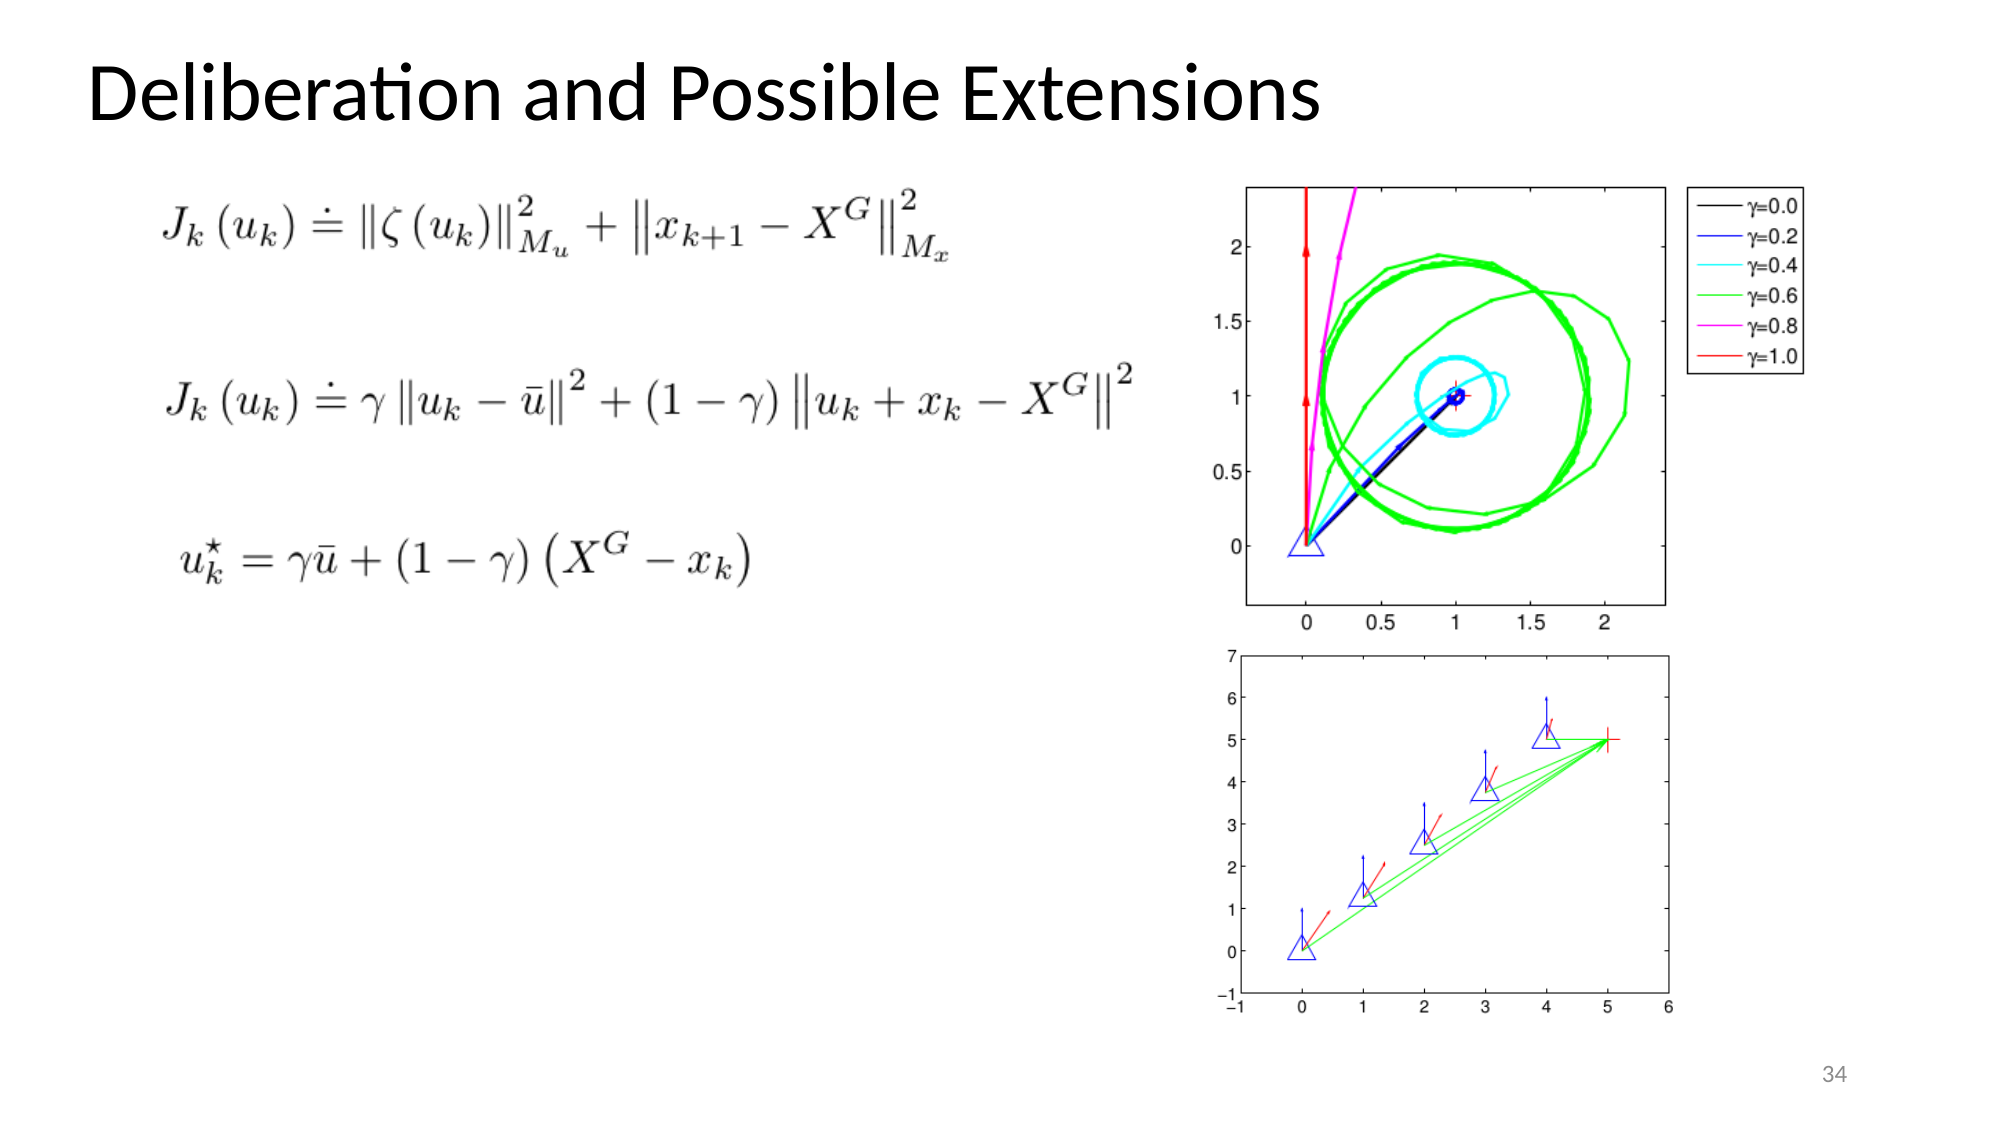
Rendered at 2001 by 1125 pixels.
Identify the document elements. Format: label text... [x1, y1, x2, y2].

picture [1177, 176, 1818, 1027]
picture [118, 183, 1001, 273]
text_box Deliberation and Possible Extensions [73, 30, 1338, 145]
picture [145, 360, 1141, 438]
picture [145, 525, 759, 600]
slide_number 34 [1412, 1042, 1863, 1103]
